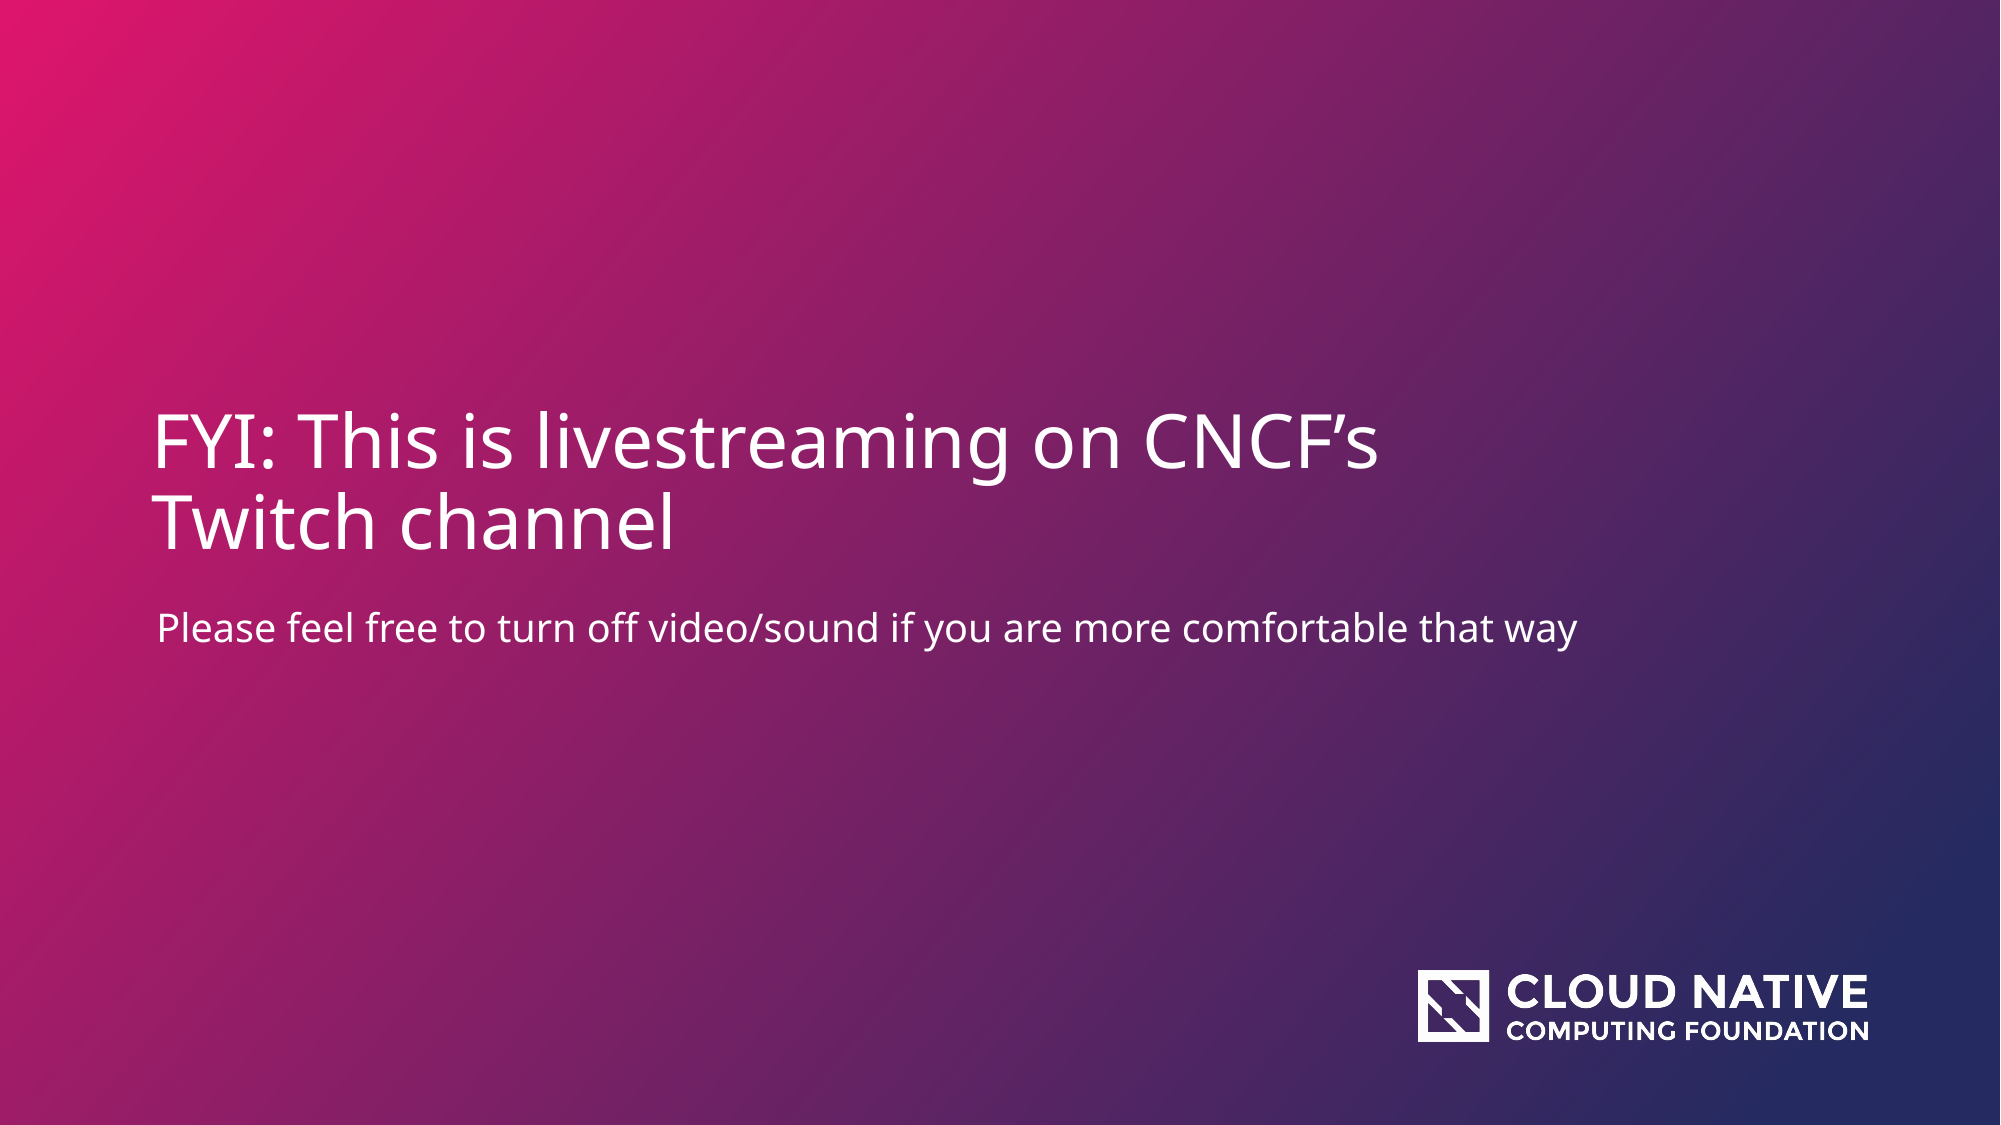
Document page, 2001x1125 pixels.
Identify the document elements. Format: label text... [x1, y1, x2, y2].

subtitle Please feel free to turn off video/sound if you are more comfortable that way [136, 583, 1709, 716]
picture [1418, 970, 1868, 1042]
title FYI: This is livestreaming on CNCF’s Twitch channel [136, 354, 1633, 581]
